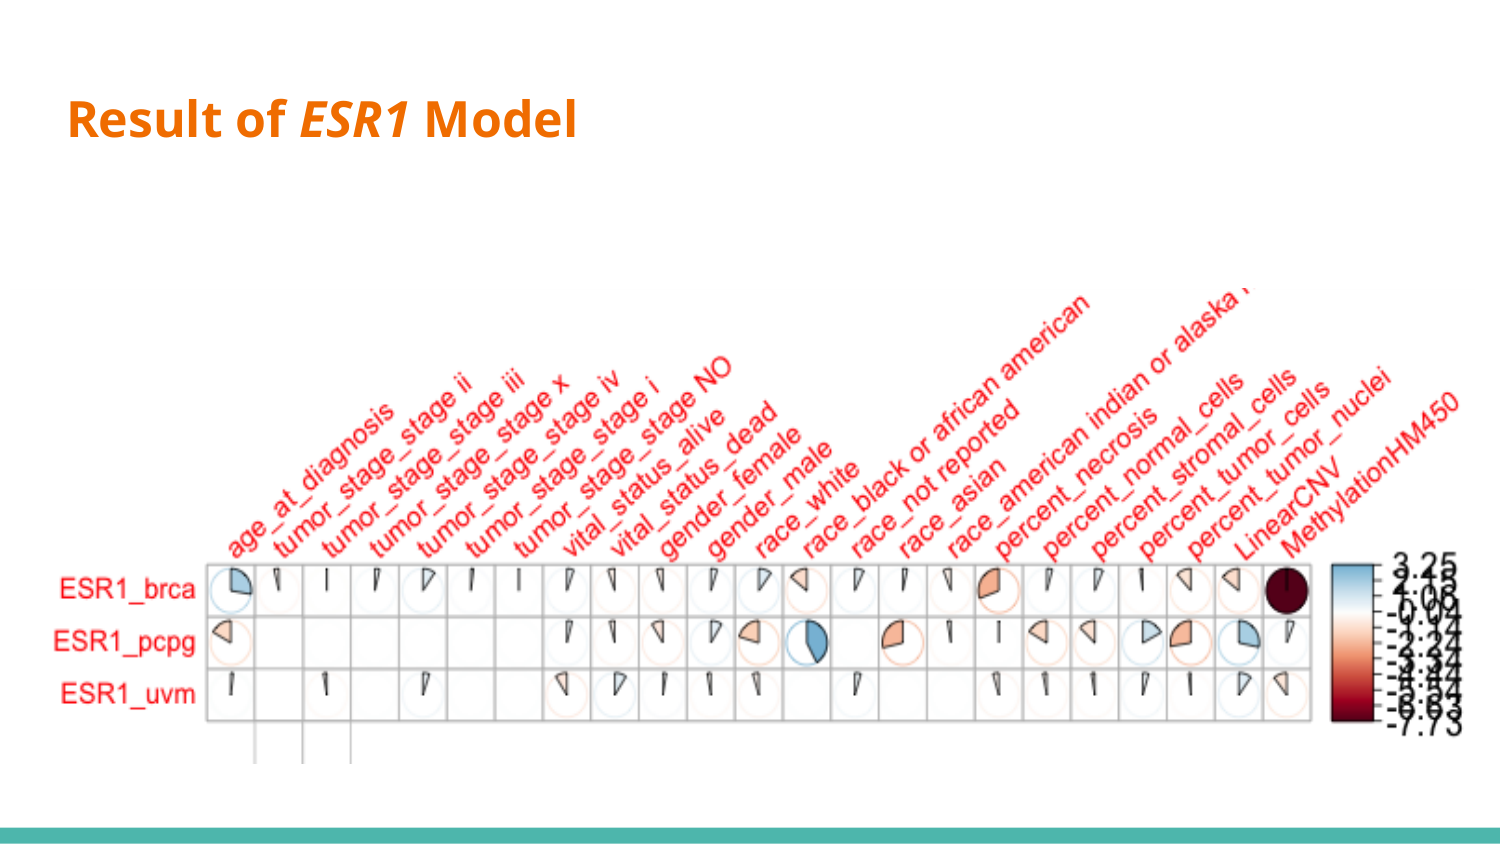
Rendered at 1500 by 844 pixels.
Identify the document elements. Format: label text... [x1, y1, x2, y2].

title Result of ESR1 Model [51, 72, 1449, 189]
picture [10, 287, 1476, 764]
